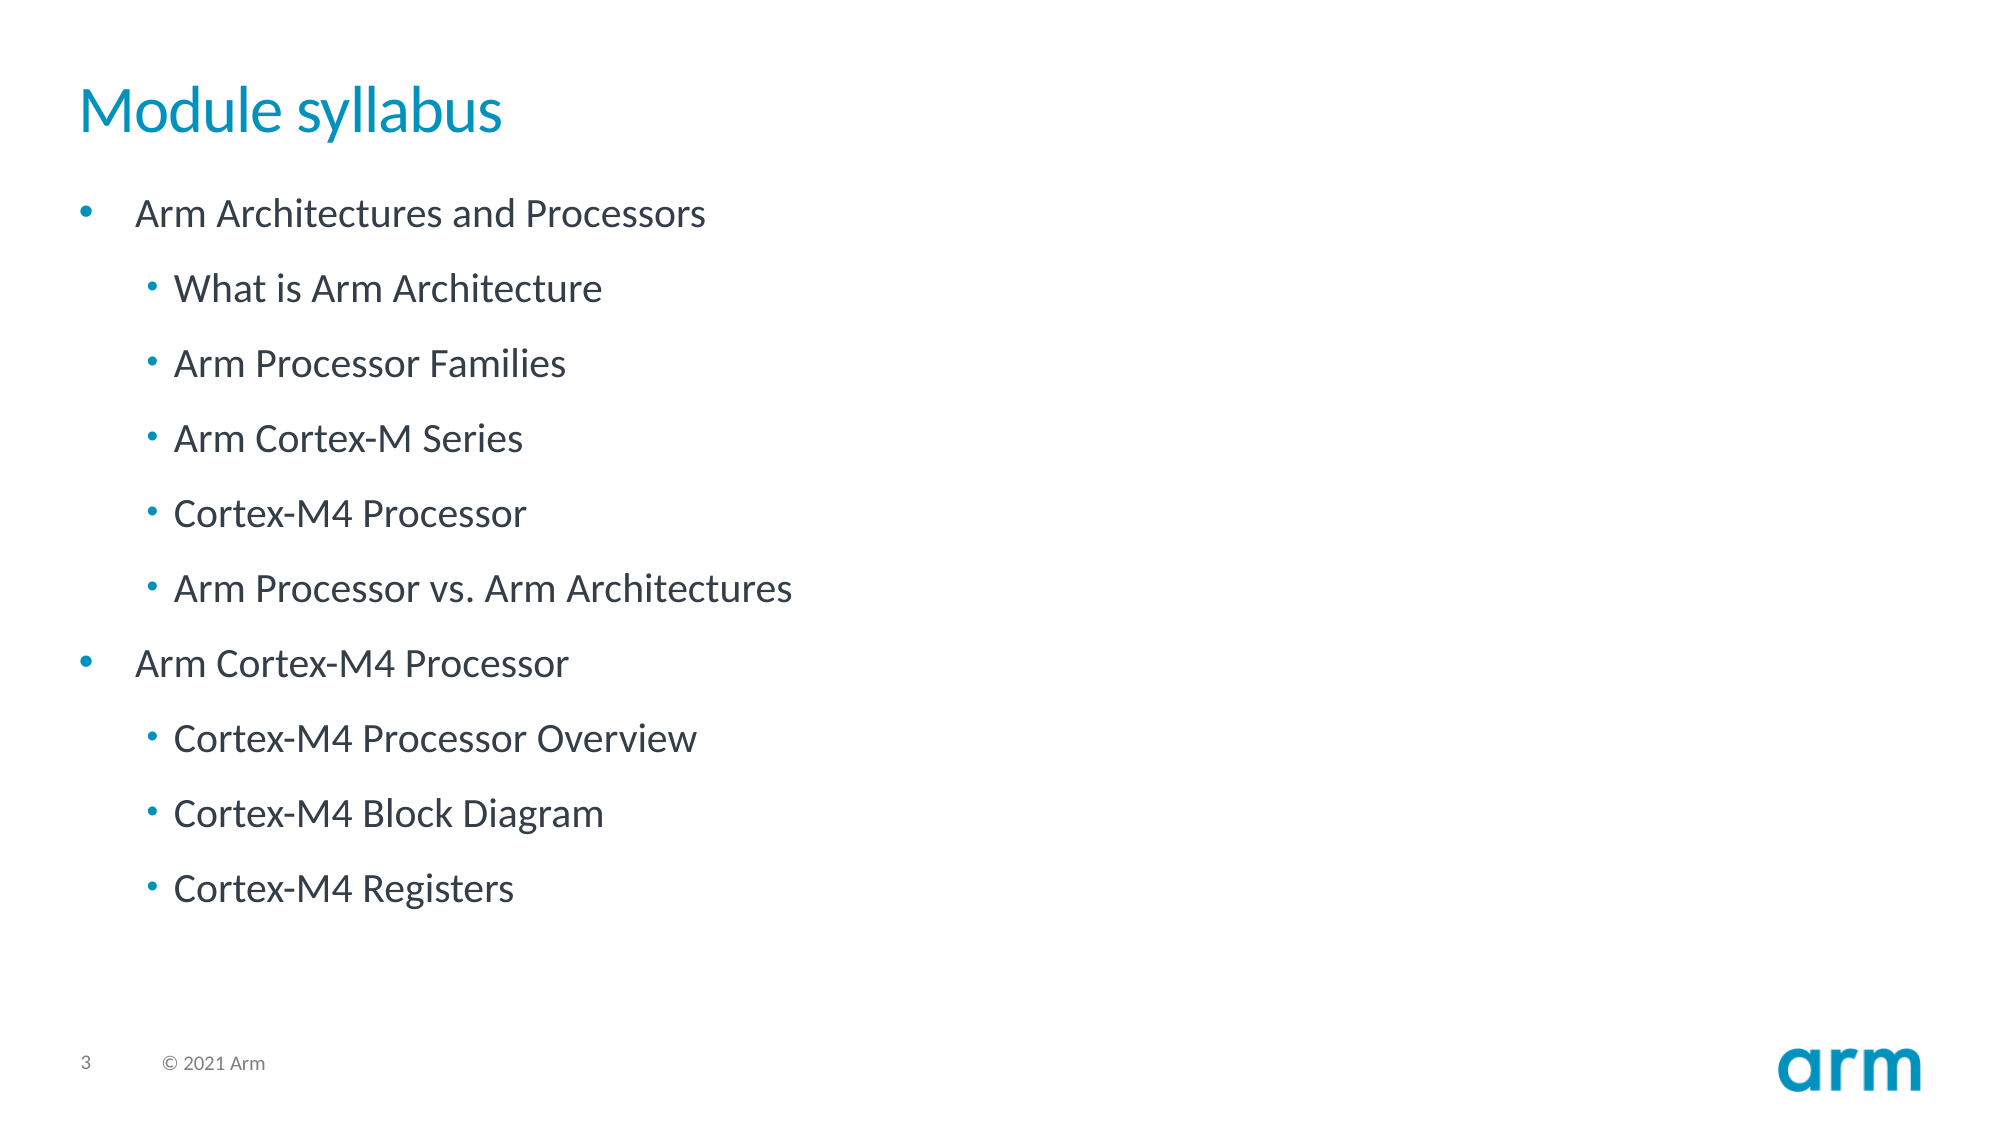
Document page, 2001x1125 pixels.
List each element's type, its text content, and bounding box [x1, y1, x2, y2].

title Module syllabus [78, 78, 1922, 185]
list Arm Architectures and Processors What is Arm Architecture Arm Processor Families Arm Cortex-M Series Cortex-M4 Processor Arm Processor vs. Arm Architectures Arm Cortex-M4 Processor Cortex-M4 Processor Overview Cortex-M4 Block Diagram Cortex-M4 Registers [78, 185, 1923, 1002]
picture [1777, 1047, 1922, 1093]
